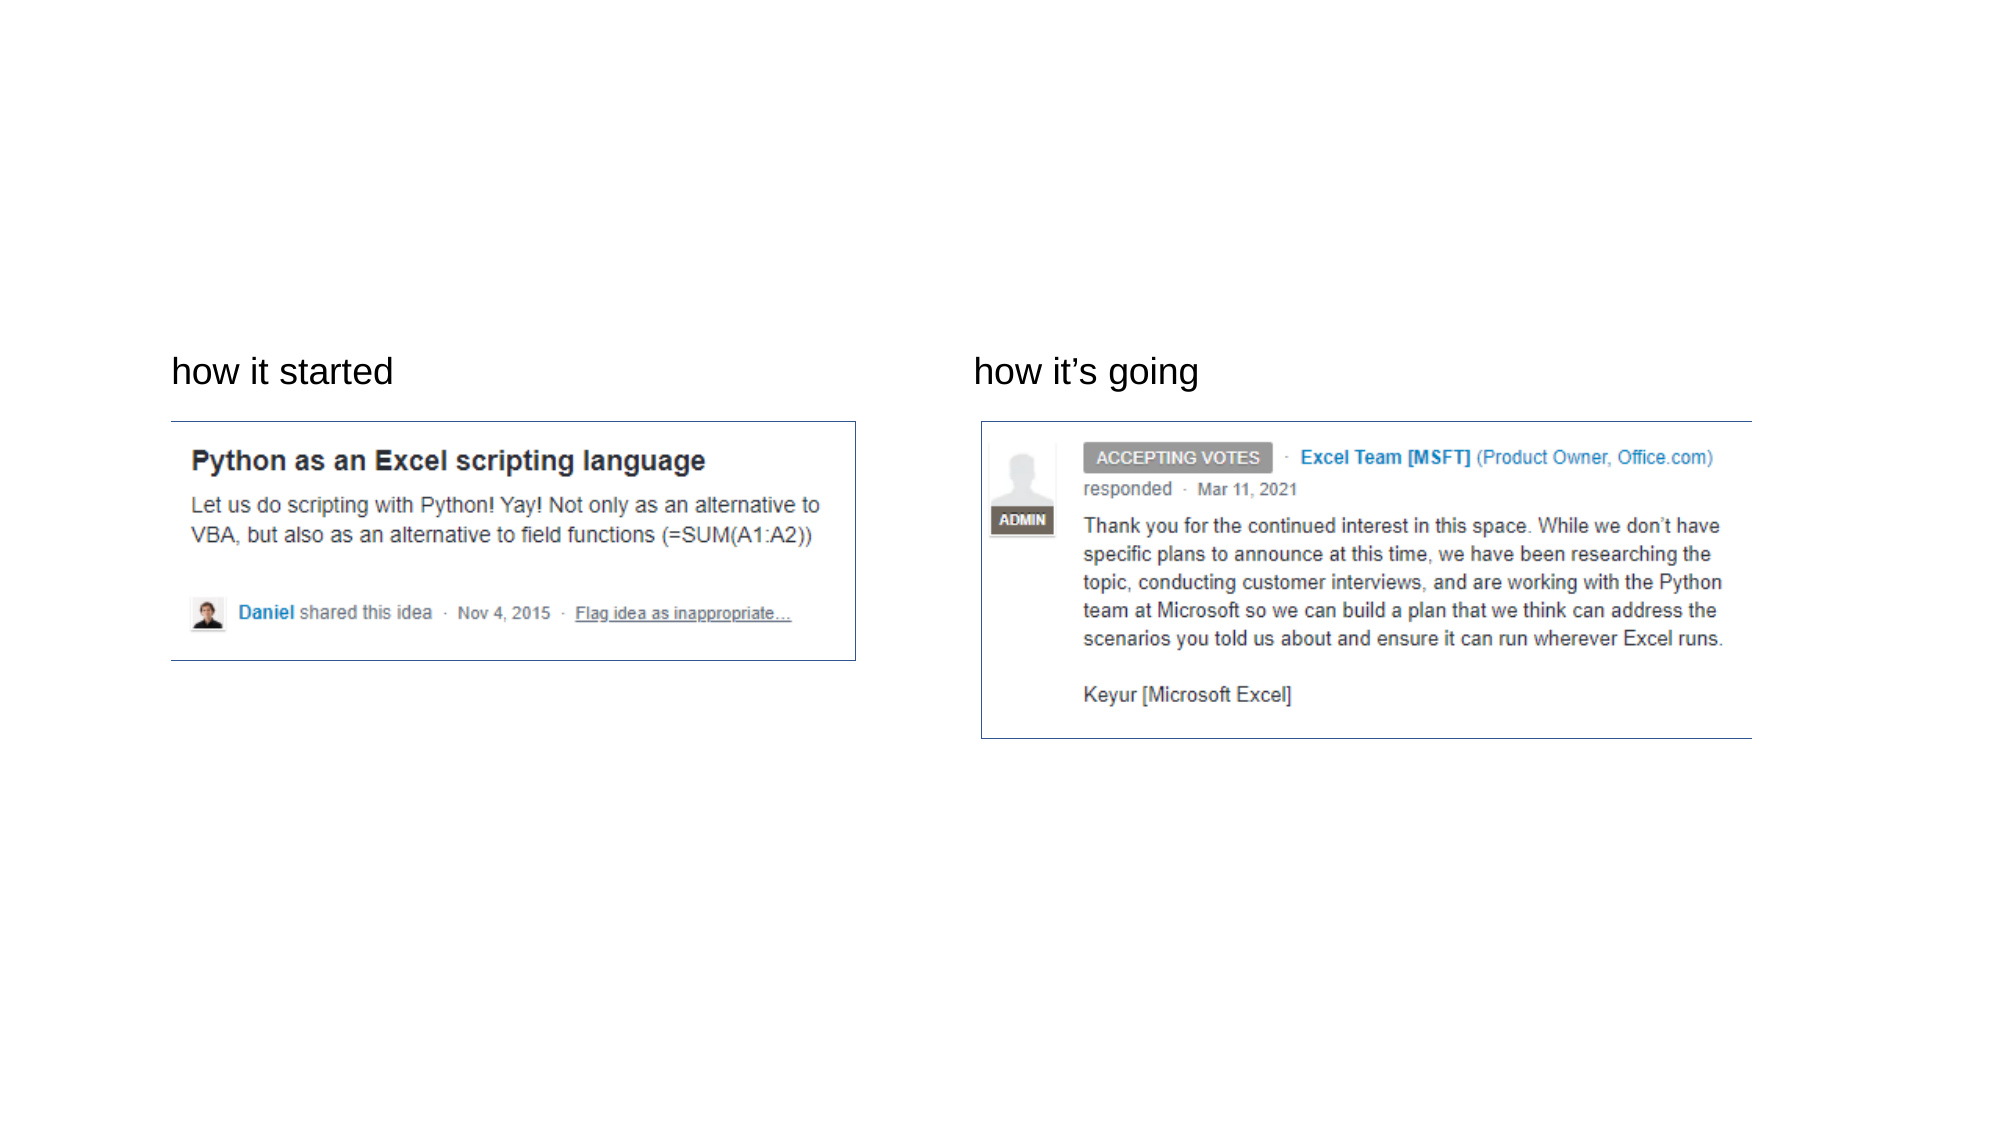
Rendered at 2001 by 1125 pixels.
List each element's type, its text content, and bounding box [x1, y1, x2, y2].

text_box how it started how it’s going [156, 339, 1752, 400]
picture [982, 422, 1752, 738]
picture [171, 422, 855, 660]
